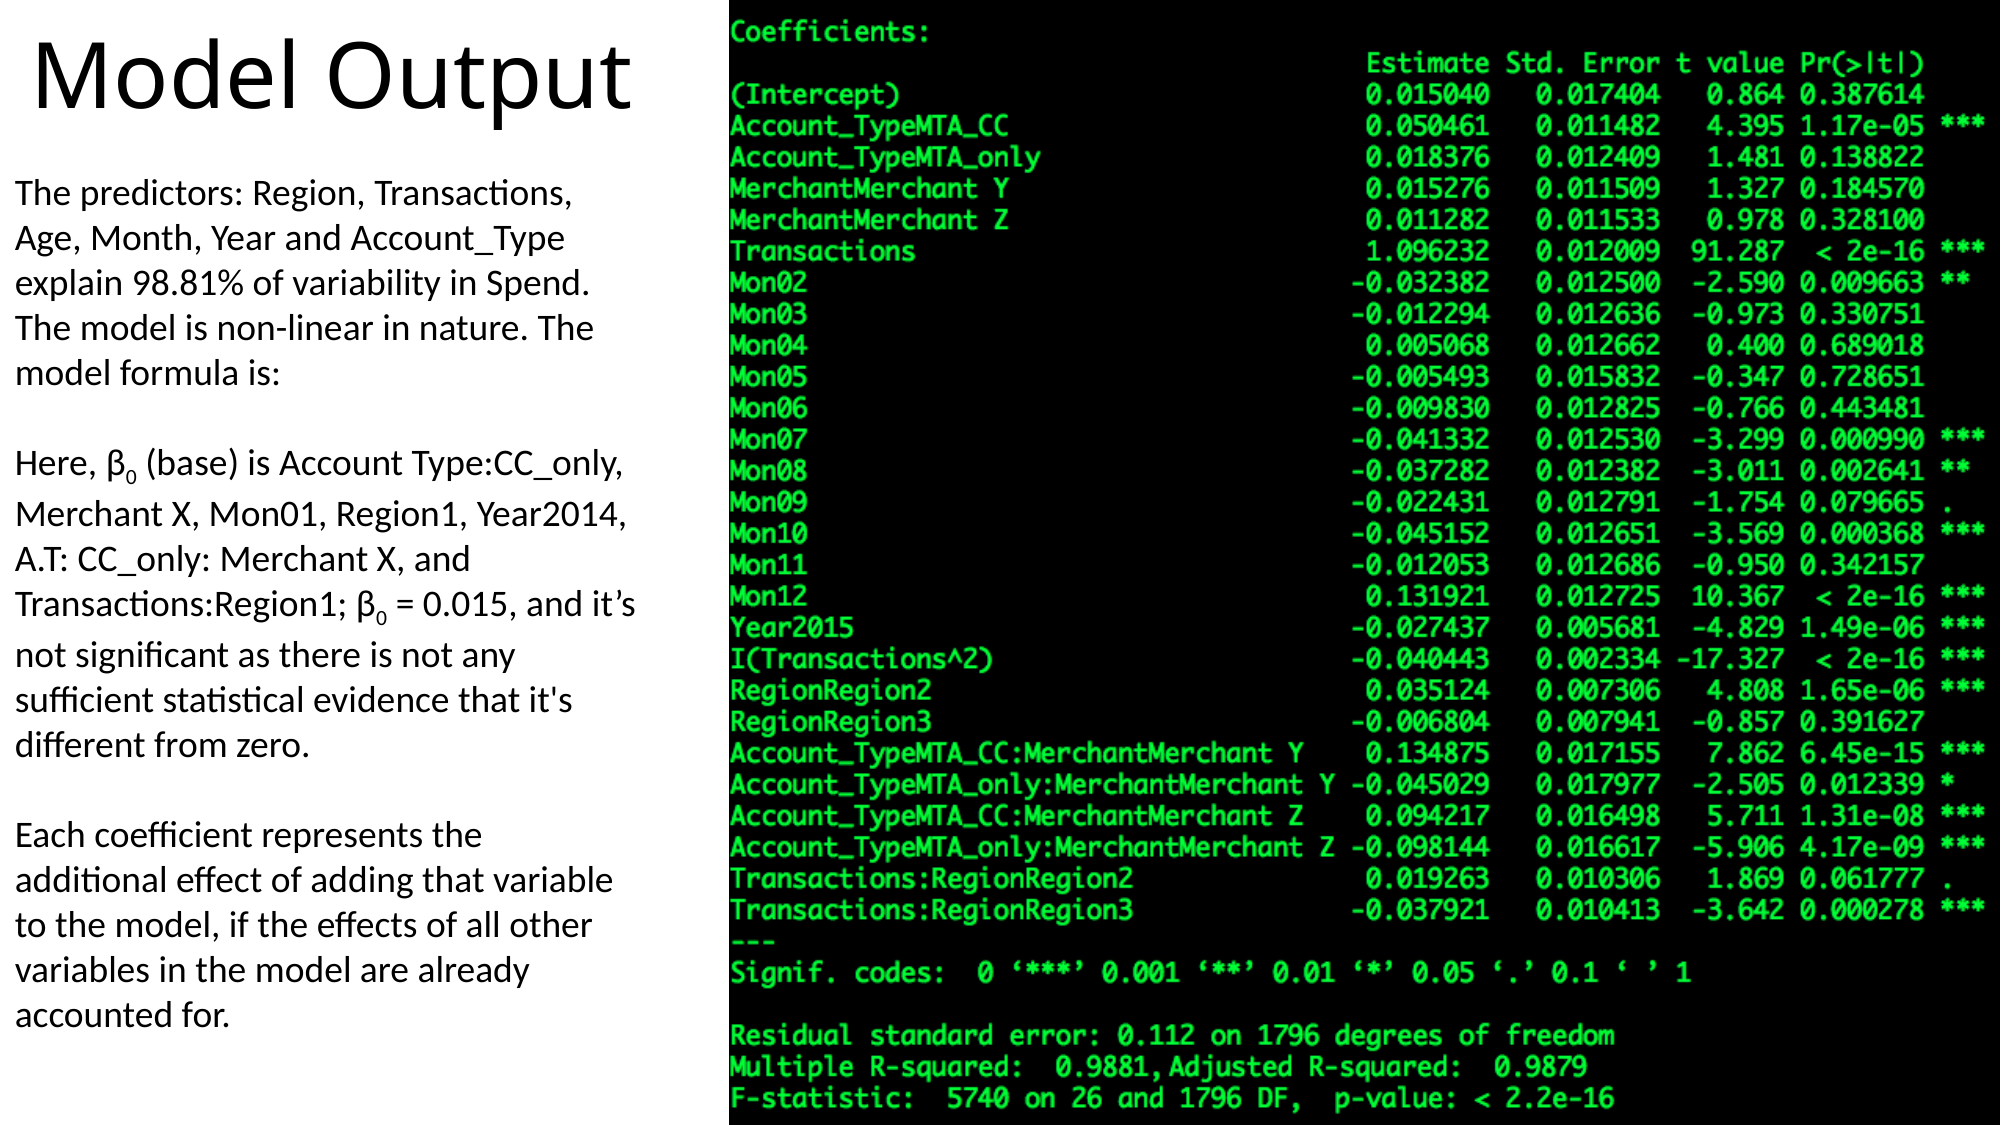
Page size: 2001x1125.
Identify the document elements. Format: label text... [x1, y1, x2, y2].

title Model Output [15, 0, 729, 159]
picture [729, 0, 2000, 1125]
text_box The predictors: Region, Transactions, Age, Month, Year and Account_Type explain 98.81% of variability in Spend. The model is non-linear in nature. The model formula is: Here, β0 (base) is Account Type:CC_only, Merchant X, Mon01, Region1, Year2014, A.T: CC_only: Merchant X, and Transactions:Region1; β0 = 0.015, and it’s not significant as there is not any sufficient statistical evidence that it's different from zero. Each coefficient represents the additional effect of adding that variable to the model, if the effects of all other variables in the model are already accounted for. [0, 160, 652, 1088]
